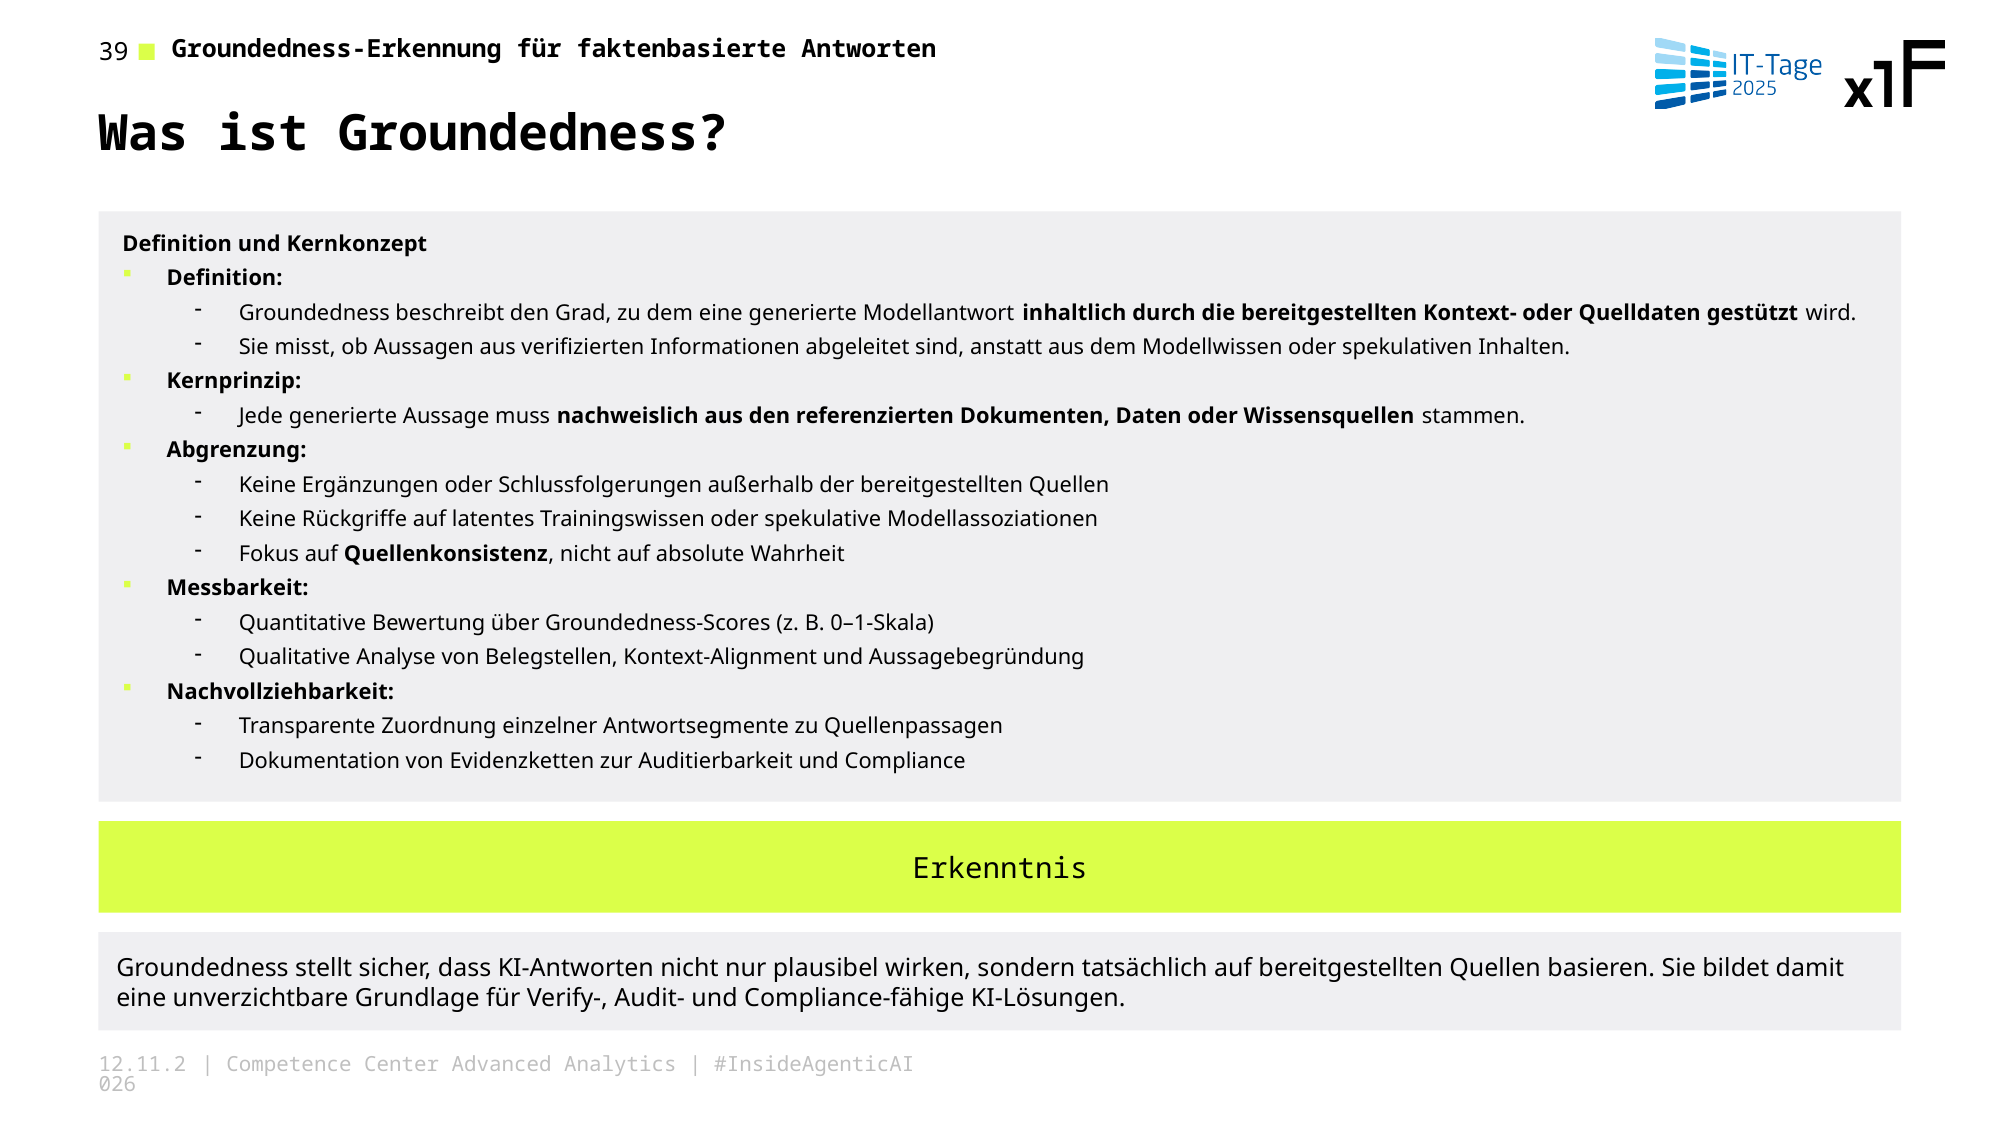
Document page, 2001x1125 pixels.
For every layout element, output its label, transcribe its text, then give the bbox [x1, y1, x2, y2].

list Was ist Groundedness? [98, 94, 1812, 173]
text_box 39 [98, 21, 176, 82]
picture [1654, 38, 1822, 110]
footer | Competence Center Advanced Analytics | #InsideAgenticAI [201, 1042, 1902, 1103]
text_box Groundedness stellt sicher, dass KI-Antworten nicht nur plausibel wirken, sondern tatsächlich auf bereitgestellten Quellen basieren. Sie bildet damit eine unverzichtbare Grundlage für Verify-, Audit- und Compliance-fähige KI-Lösungen. [98, 932, 1902, 1031]
list Groundedness-Erkennung für faktenbasierte Antworten [176, 21, 1812, 74]
list Definition und Kernkonzept Definition: Groundedness beschreibt den Grad, zu dem eine generierte Modellantwort inhaltlich durch die bereitgestellten Kontext- oder Quelldaten gestützt wird. Sie misst, ob Aussagen aus verifizierten Informationen abgeleitet sind, anstatt aus dem Modellwissen oder spekulativen Inhalten. Kernprinzip: Jede generierte Aussage muss nachweislich aus den referenzierten Dokumenten, Daten oder Wissensquellen stammen. Abgrenzung: Keine Ergänzungen oder Schlussfolgerungen außerhalb der bereitgestellten Quellen Keine Rückgriffe auf latentes Trainingswissen oder spekulative Modellassoziationen Fokus auf Quellenkonsistenz, nicht auf absolute Wahrheit Messbarkeit: Quantitative Bewertung über Groundedness-Scores (z. B. 0–1-Skala) Qualitative Analyse von Belegstellen, Kontext-Alignment und Aussagebegründung Nachvollziehbarkeit: Transparente Zuordnung einzelner Antwortsegmente zu Quellenpassagen Dokumentation von Evidenzketten zur Auditierbarkeit und Compliance [98, 210, 1902, 803]
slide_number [98, 1042, 194, 1103]
text_box Erkenntnis [98, 821, 1902, 913]
picture [1844, 40, 1945, 107]
